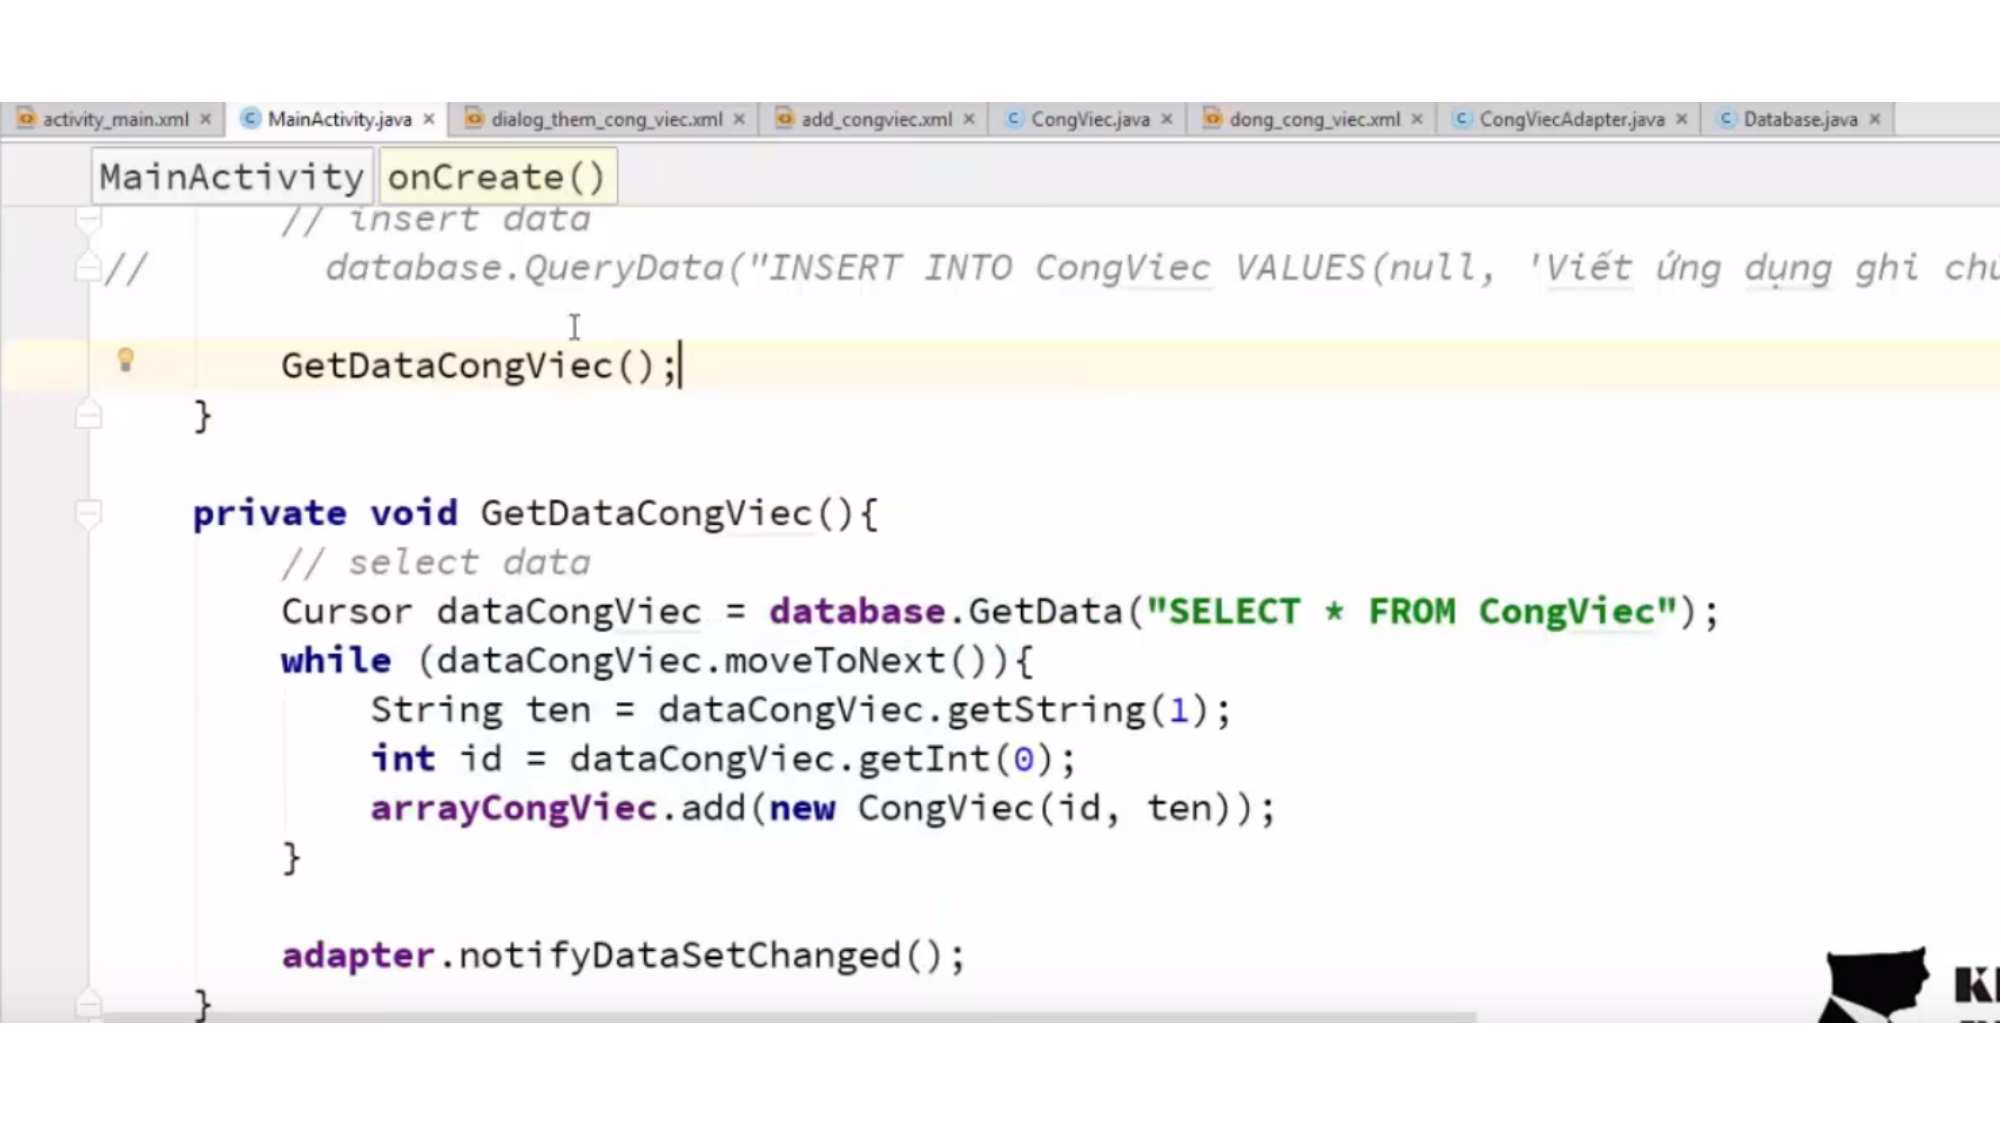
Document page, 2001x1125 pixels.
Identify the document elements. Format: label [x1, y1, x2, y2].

picture [0, 102, 2000, 1023]
